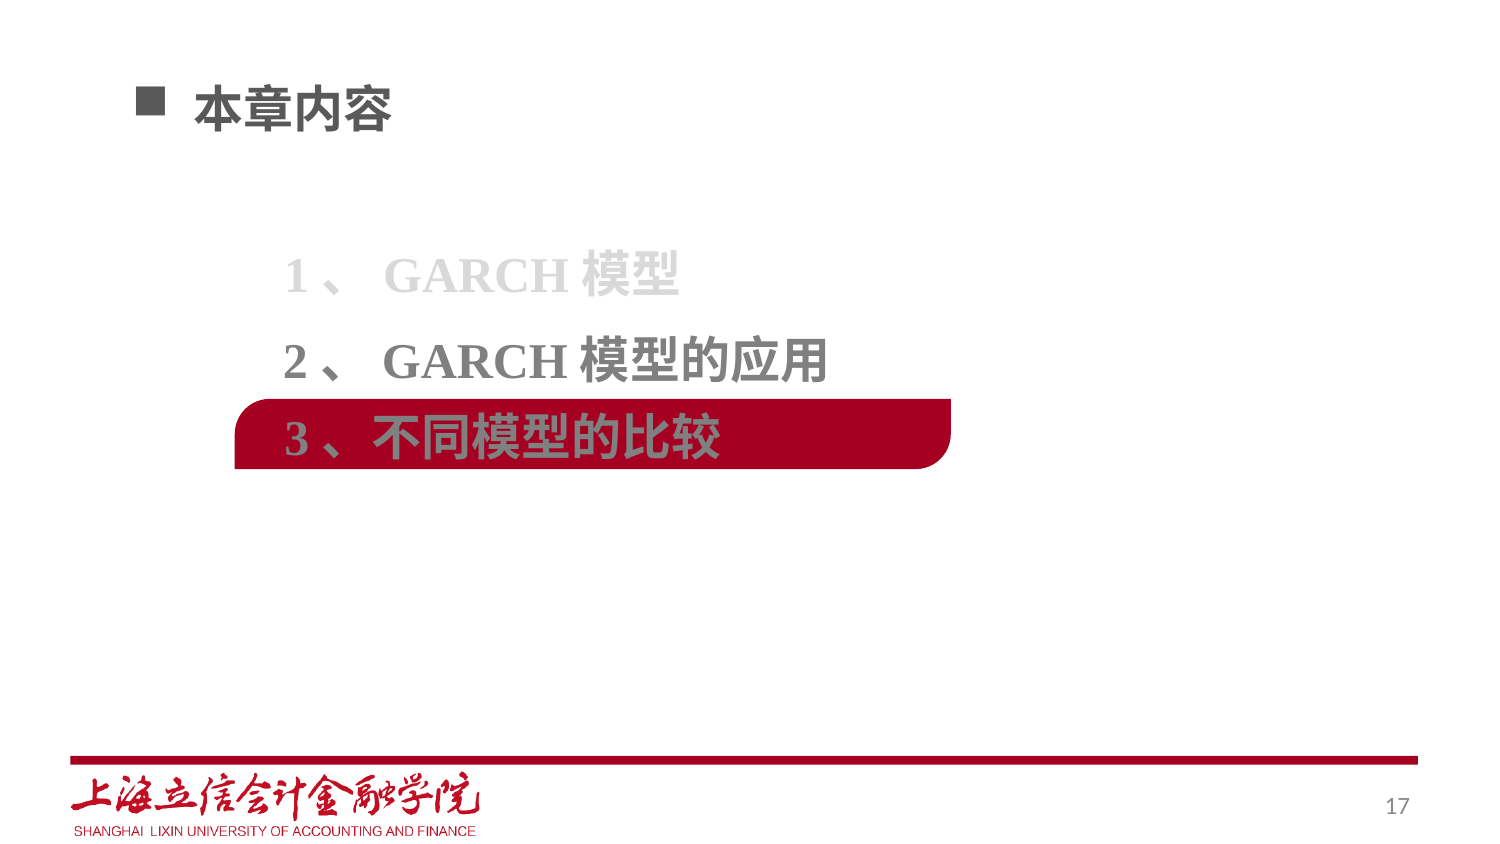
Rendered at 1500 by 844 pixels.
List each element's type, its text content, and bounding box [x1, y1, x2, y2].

text_box 3、不同模型的比较 [269, 397, 1105, 473]
picture [64, 765, 487, 844]
text_box [232, 396, 952, 472]
text_box 本章内容 [117, 70, 420, 145]
text_box 1、GARCH模型 [269, 235, 998, 321]
text_box 2、GARCH模型的应用 [268, 321, 1009, 396]
slide_number 17 [1074, 782, 1425, 827]
